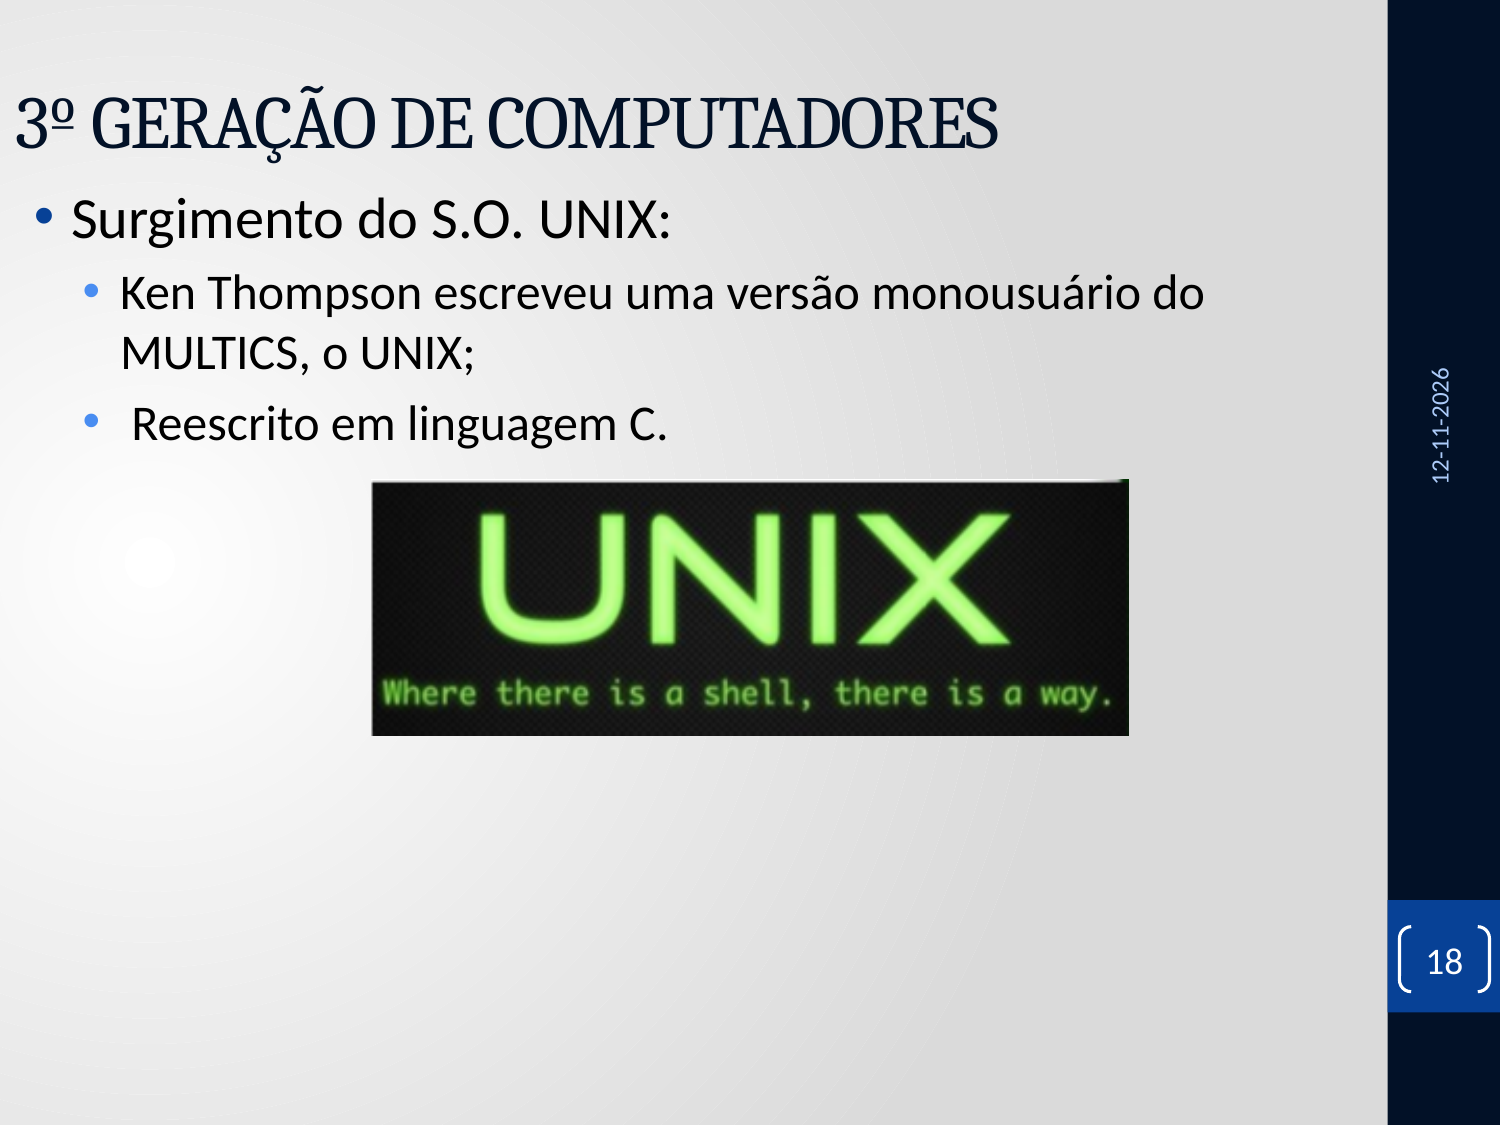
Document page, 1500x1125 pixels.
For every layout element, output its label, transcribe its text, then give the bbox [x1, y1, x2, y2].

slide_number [1408, 100, 1469, 501]
text_box 3º GERAÇÃO DE COMPUTADORES [0, 66, 1388, 172]
slide_number 18 [1397, 925, 1492, 994]
list Surgimento do S.O. UNIX: Ken Thompson escreveu uma versão monousuário do MULTICS, o UNIX; Reescrito em linguagem C. [0, 172, 1388, 1125]
picture [371, 479, 1129, 737]
